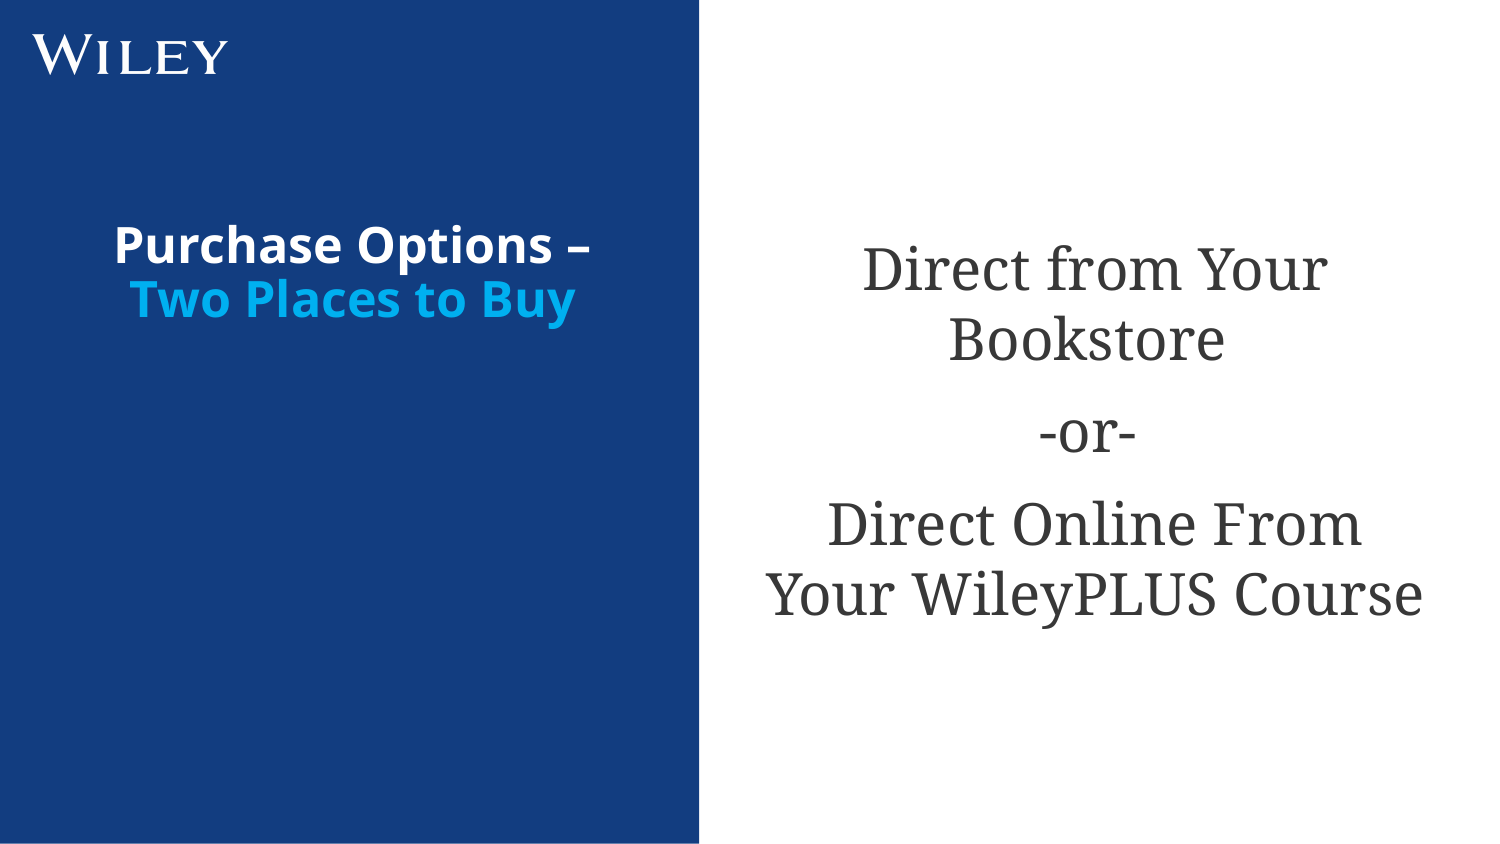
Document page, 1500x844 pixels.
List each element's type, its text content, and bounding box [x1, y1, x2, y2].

title Purchase Options – Two Places to Buy [80, 212, 626, 334]
picture [32, 34, 228, 75]
subtitle Direct from Your Bookstore -or- Direct Online From Your WileyPLUS Course [763, 226, 1429, 684]
